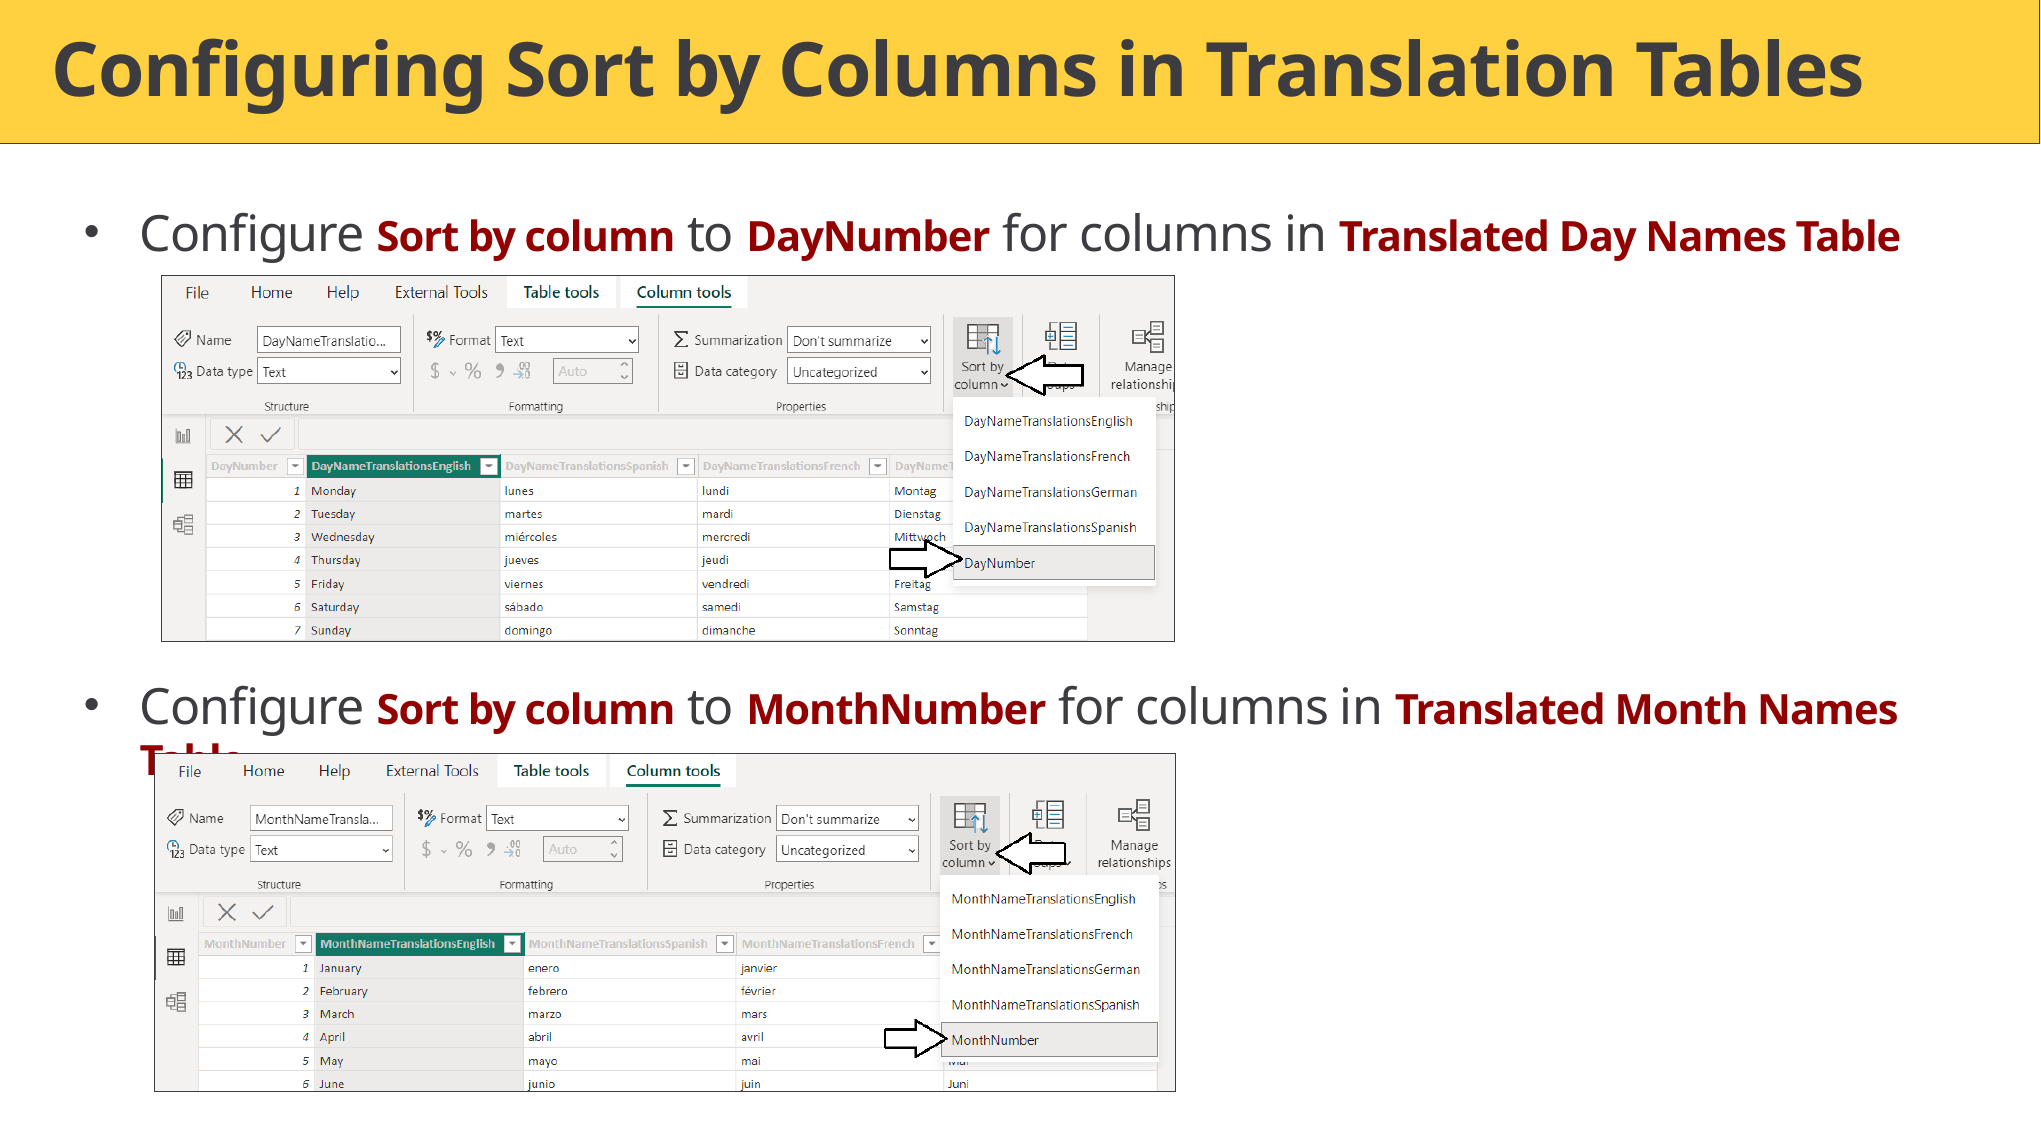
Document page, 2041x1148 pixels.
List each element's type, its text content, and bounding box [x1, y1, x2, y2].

picture [161, 274, 1175, 642]
title Configuring Sort by Columns in Translation Tables [51, 31, 1988, 113]
picture [154, 753, 1176, 1093]
list Configure Sort by column to DayNumber for columns in Translated Day Names Table Configure Sort by column to MonthNumber for columns in Translated Month Names Table [83, 201, 1988, 819]
